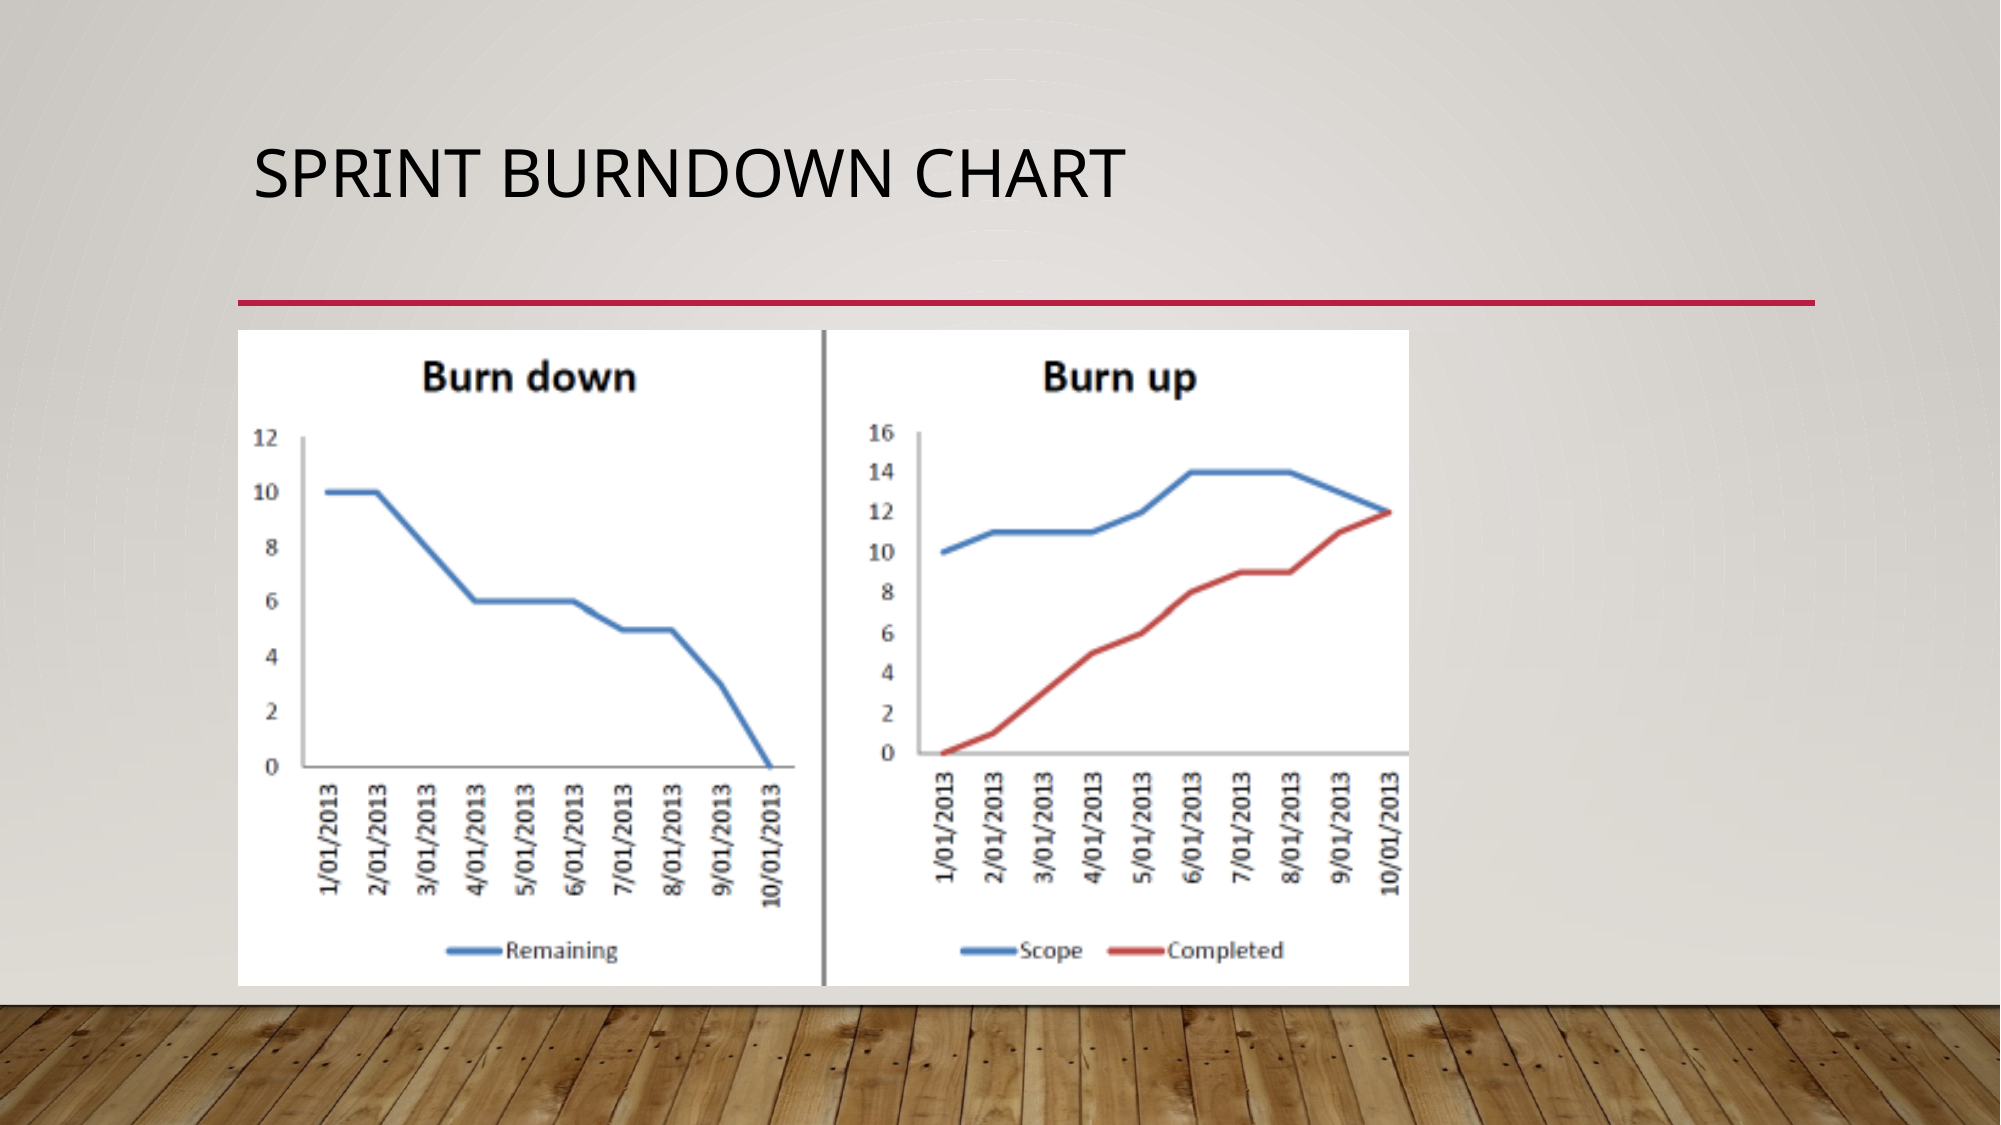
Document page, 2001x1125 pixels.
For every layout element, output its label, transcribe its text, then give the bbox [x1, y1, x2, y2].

picture [0, 1005, 2000, 1125]
title Sprint Burndown Chart [238, 131, 1814, 305]
picture [237, 330, 1410, 986]
